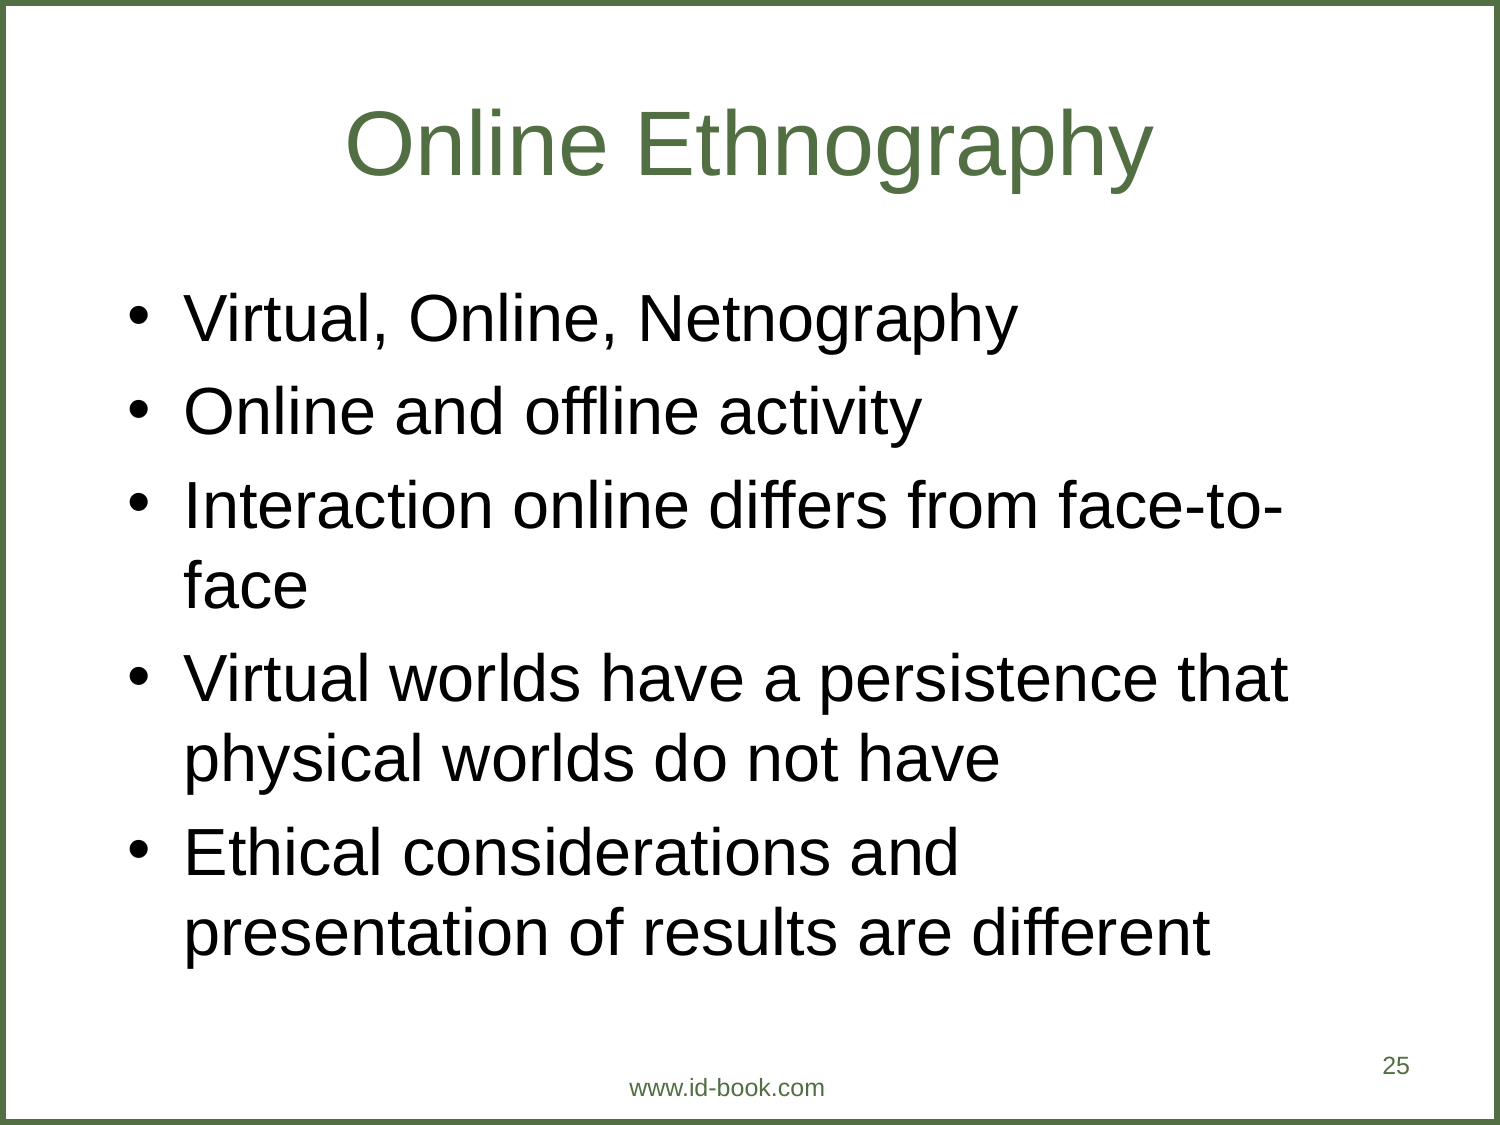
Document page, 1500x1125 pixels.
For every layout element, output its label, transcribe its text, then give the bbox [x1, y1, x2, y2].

title Online Ethnography [75, 45, 1425, 233]
footer www.id-book.com [490, 1046, 966, 1125]
text_box 25 [1074, 1042, 1425, 1103]
list Virtual, Online, Netnography Online and offline activity Interaction online differs from face-to-face Virtual worlds have a persistence that physical worlds do not have Ethical considerations and presentation of results are different [112, 267, 1329, 1000]
